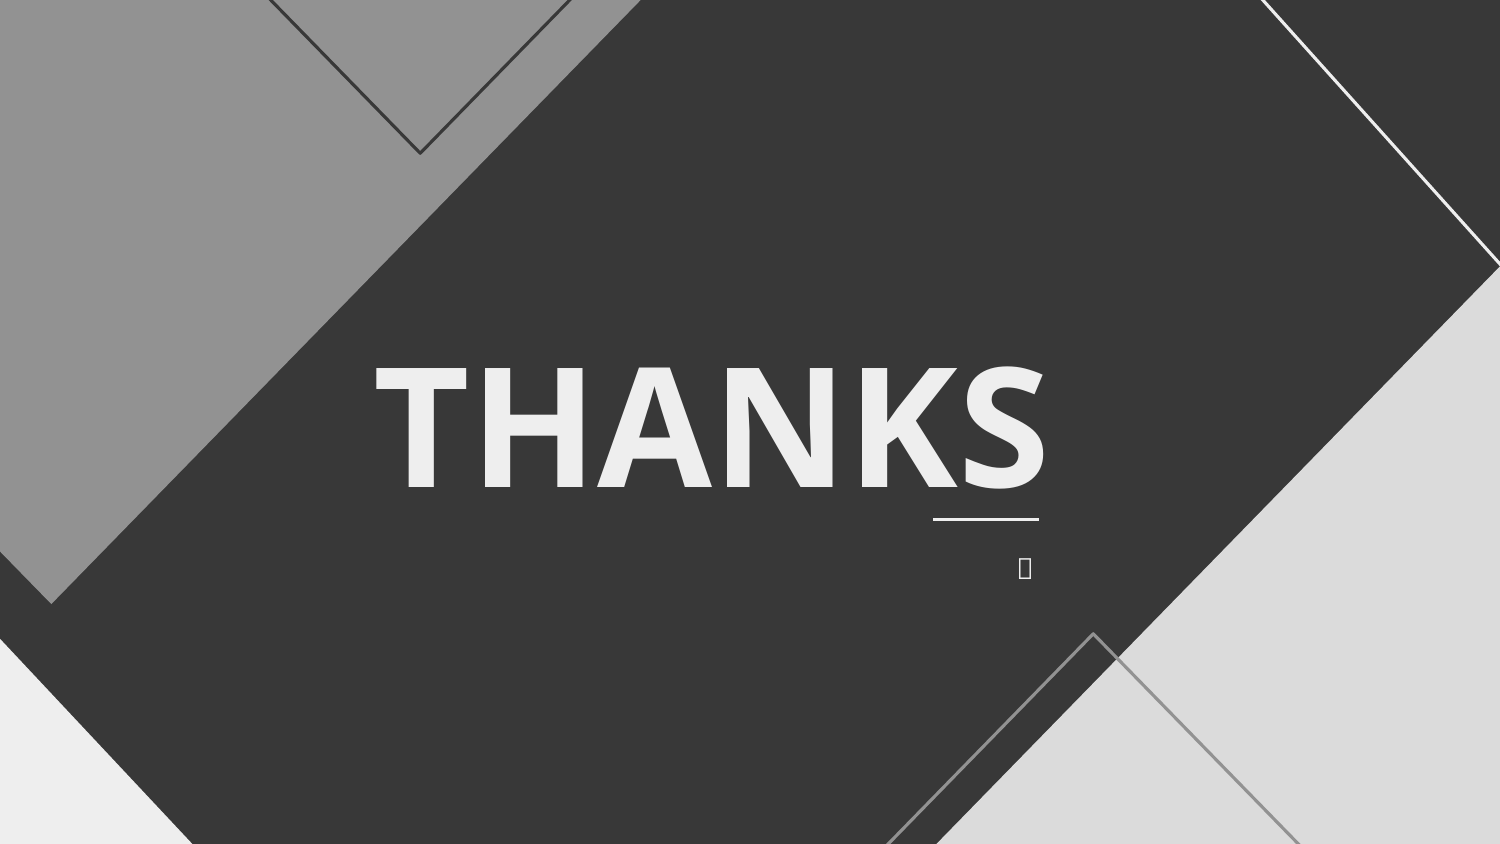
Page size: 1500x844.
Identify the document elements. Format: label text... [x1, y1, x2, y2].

subtitle  [799, 535, 1251, 588]
text_box [875, 435, 1327, 488]
title THANKS [333, 348, 1092, 493]
